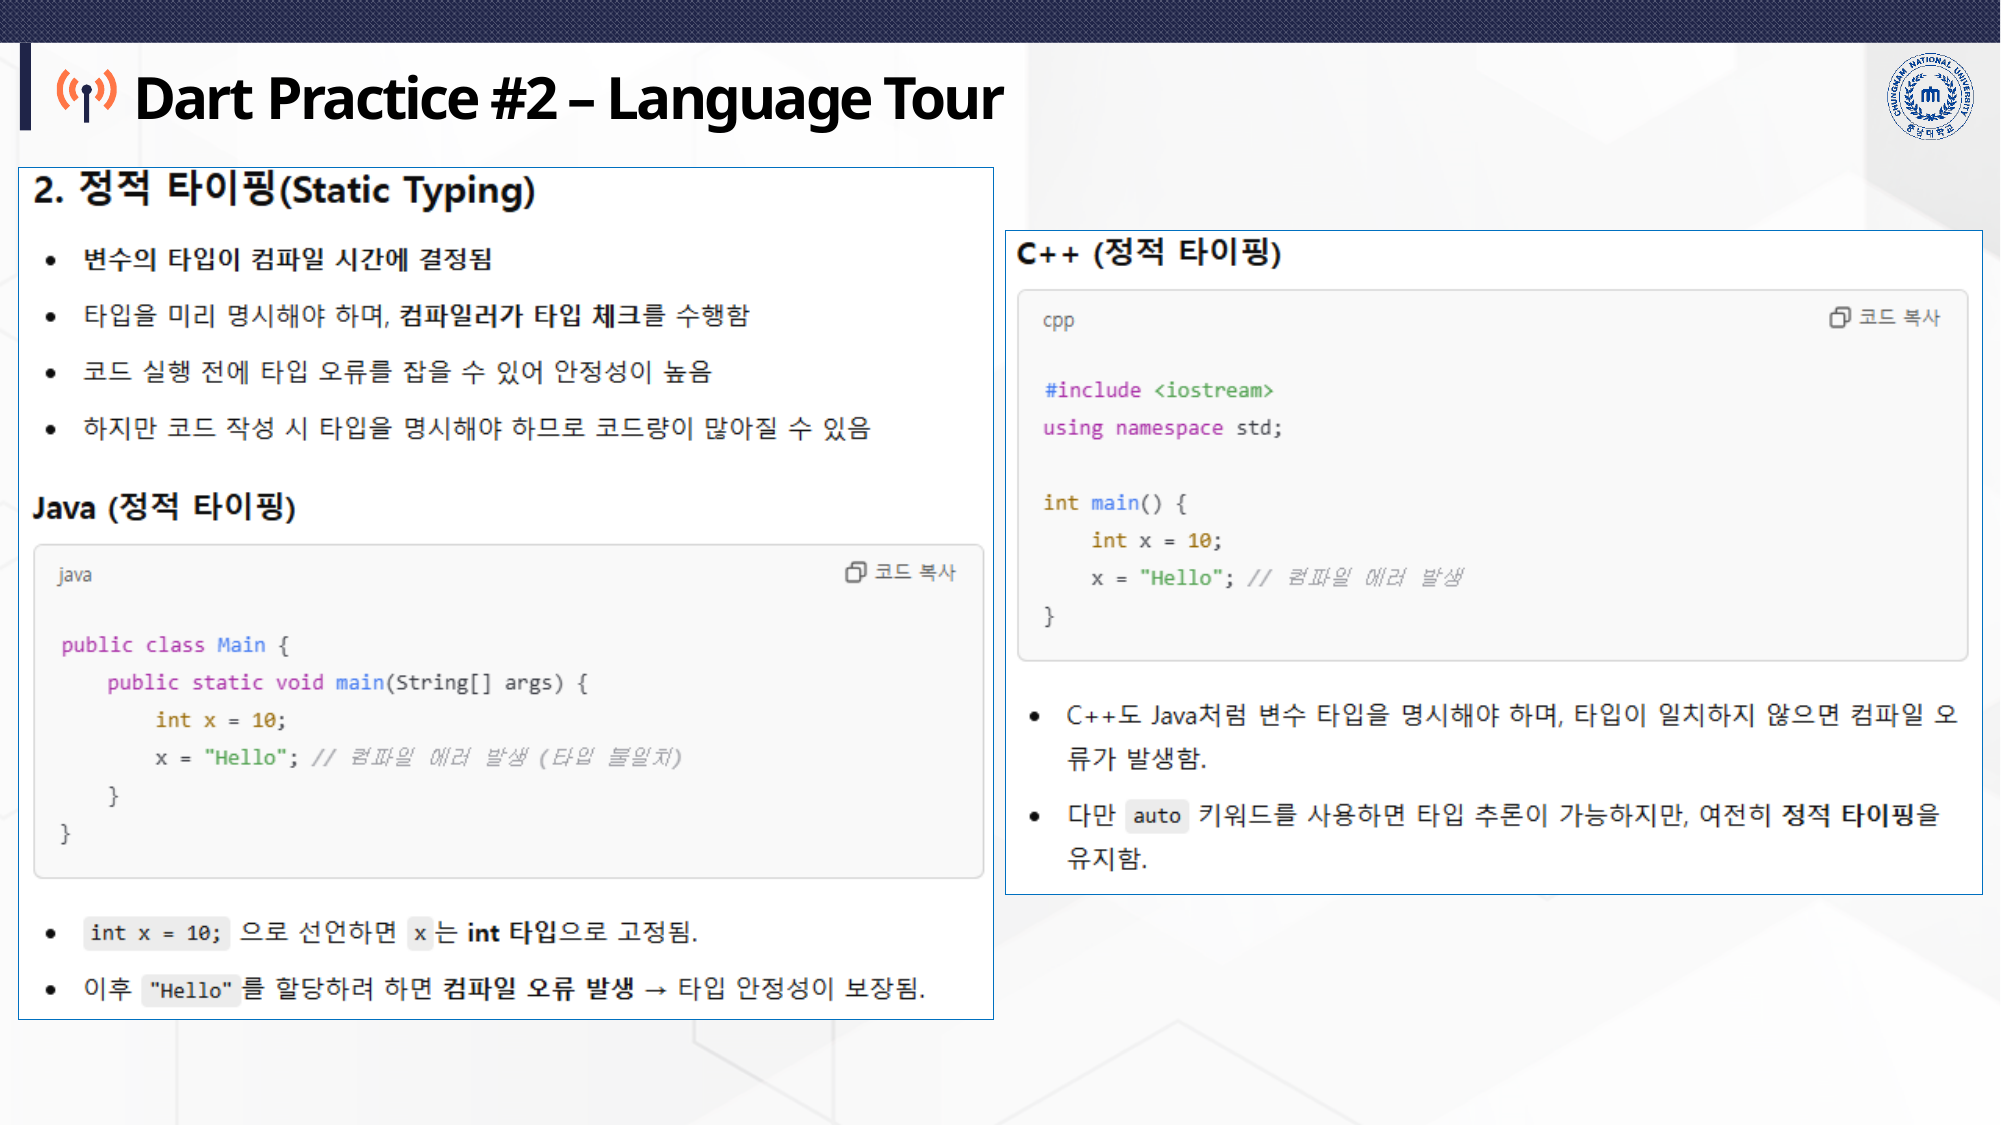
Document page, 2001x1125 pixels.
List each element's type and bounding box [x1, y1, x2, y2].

text_box [19, 42, 32, 131]
picture [0, 0, 2001, 1125]
text_box [56, 61, 1034, 132]
